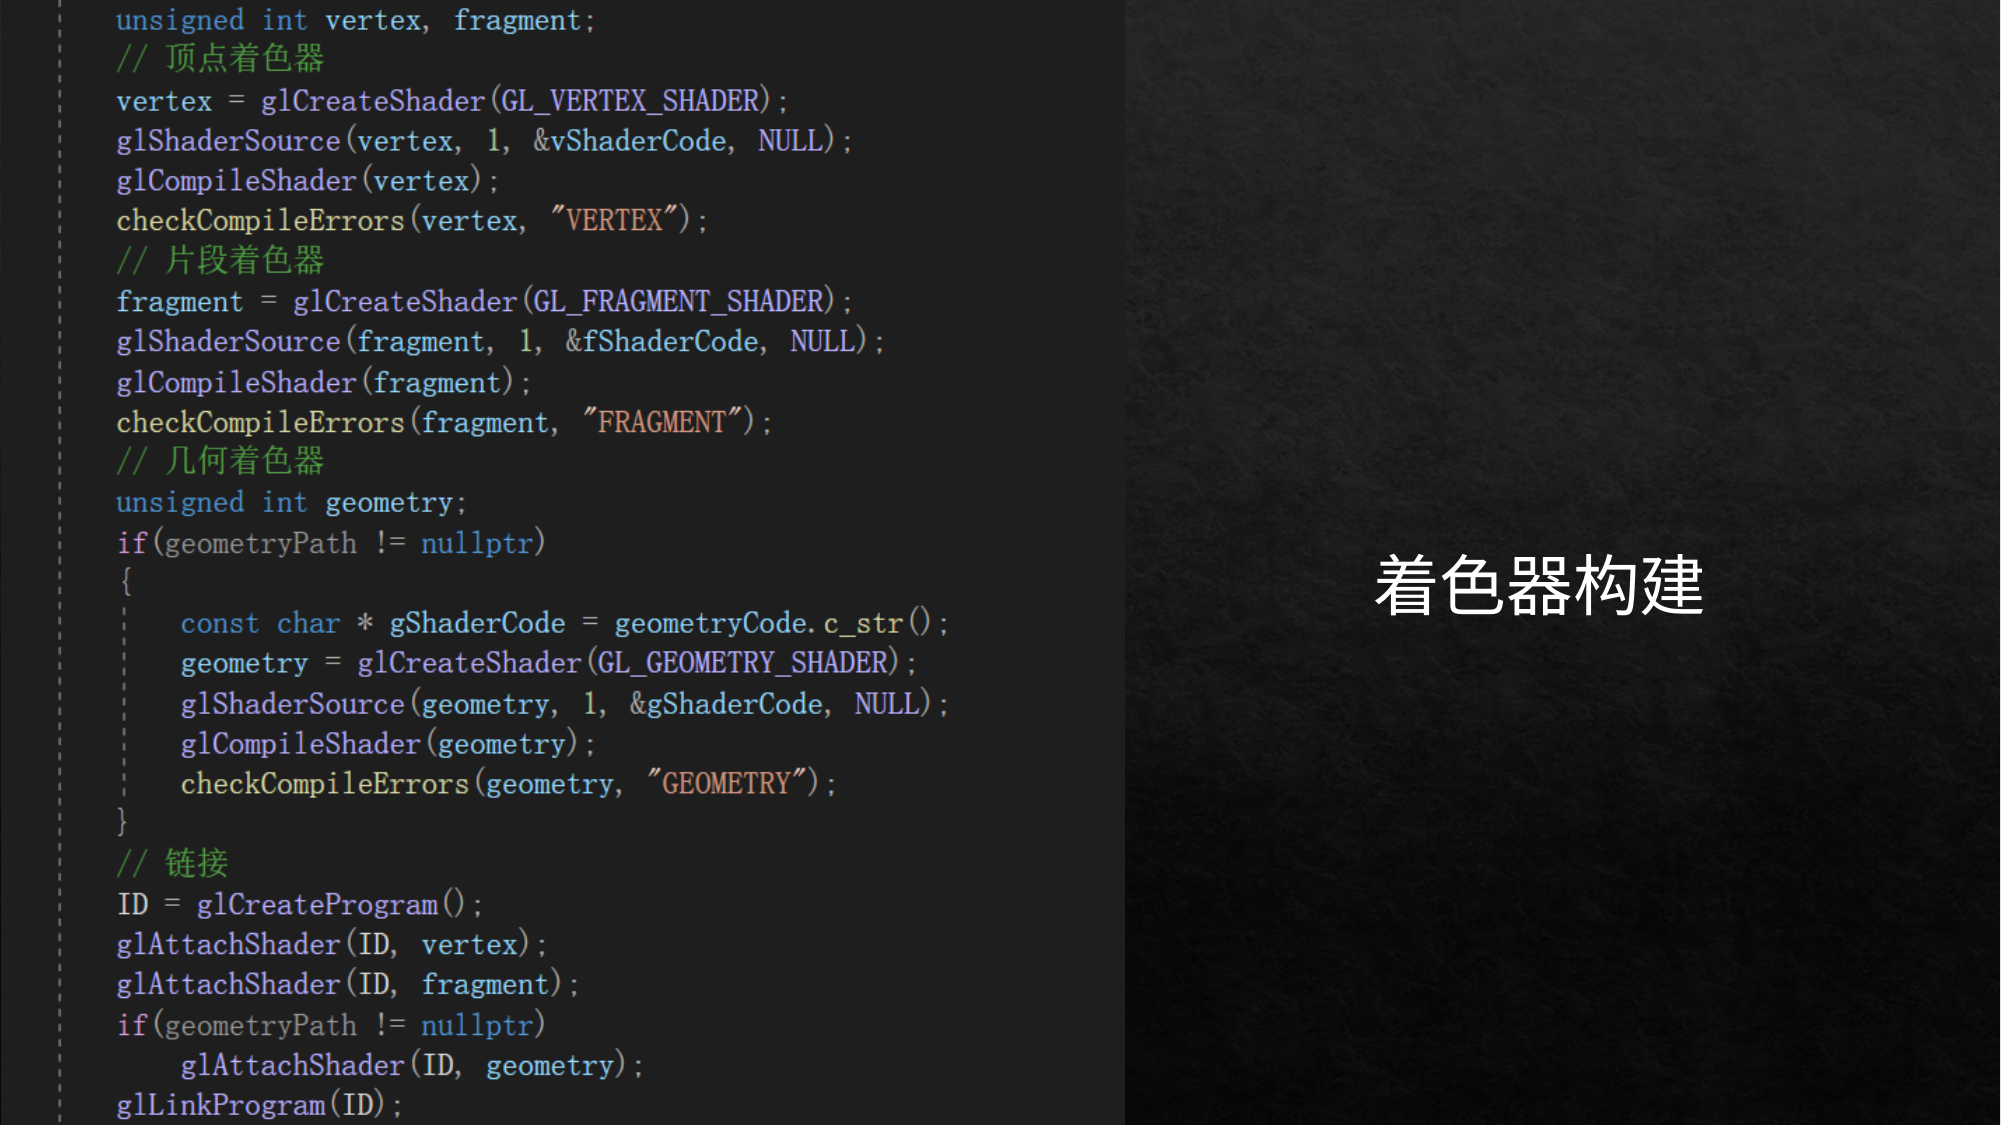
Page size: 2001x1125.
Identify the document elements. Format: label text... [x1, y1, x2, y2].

text_box 着色器构建 [1131, 536, 2000, 711]
picture [0, 0, 1125, 1125]
